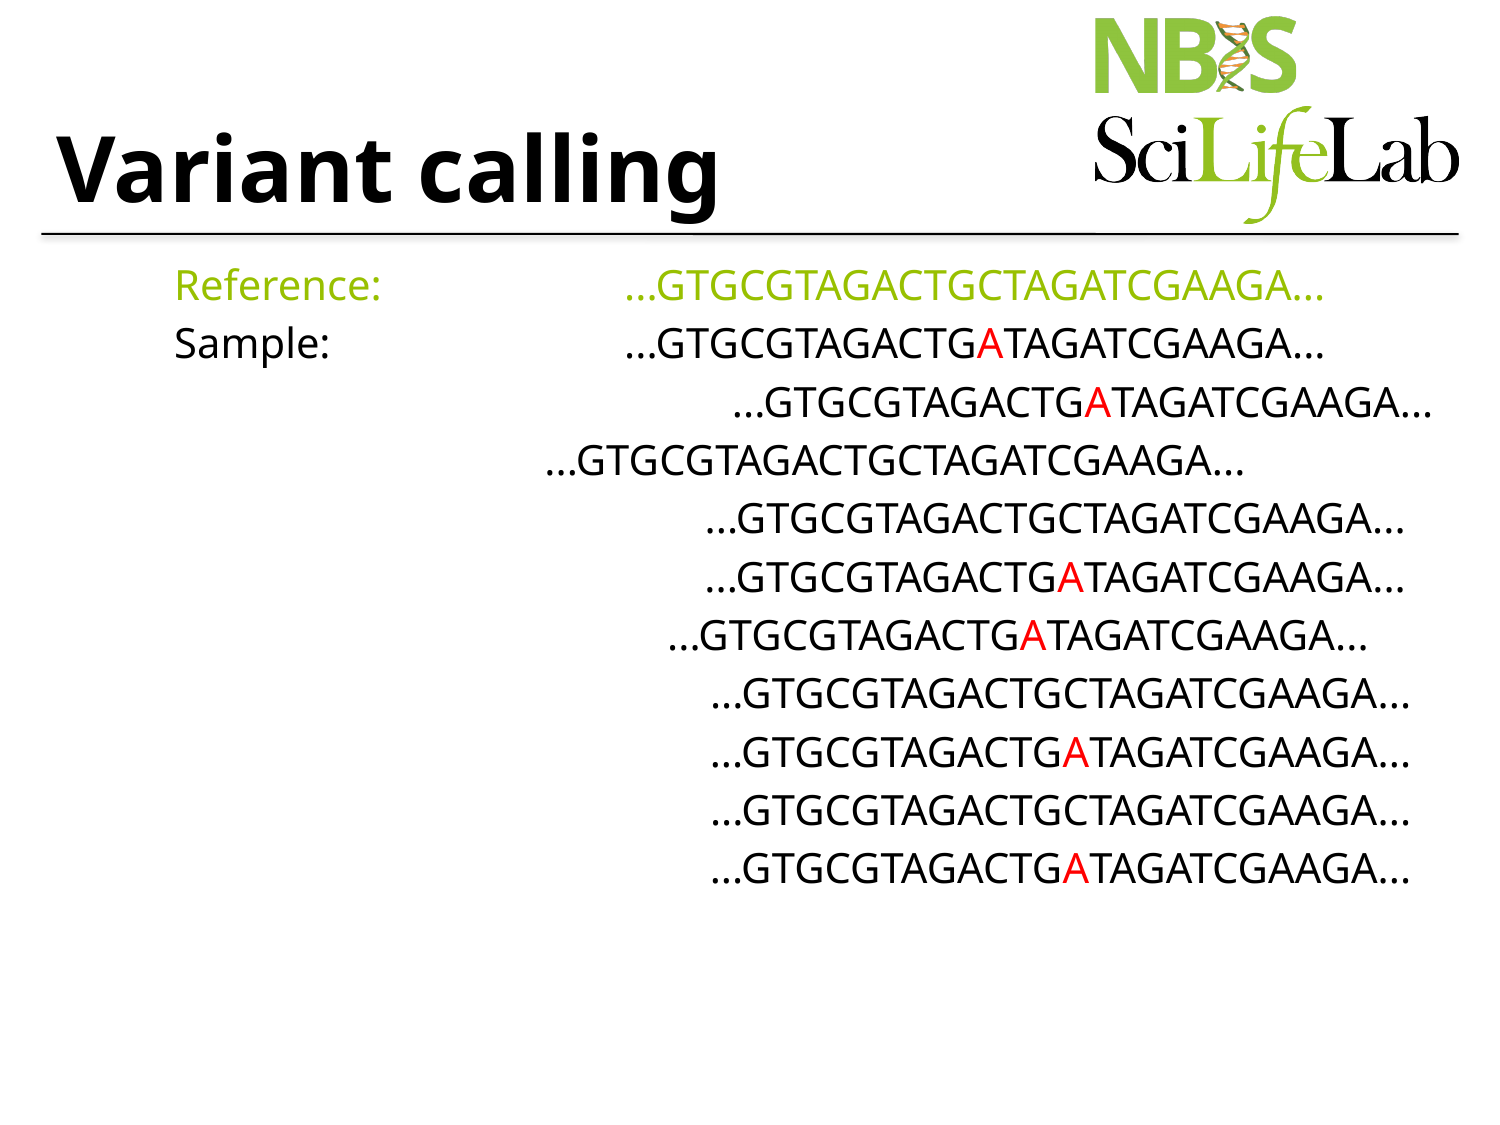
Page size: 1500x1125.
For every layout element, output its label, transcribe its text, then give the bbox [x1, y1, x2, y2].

list Reference: ...GTGCGTAGACTGCTAGATCGAAGA... Sample: ...GTGCGTAGACTGATAGATCGAAGA... ...GTGCGTAGACTGATAGATCGAAGA... ...GTGCGTAGACTGCTAGATCGAAGA... ...GTGCGTAGACTGCTAGATCGAAGA... ...GTGCGTAGACTGATAGATCGAAGA... ...GTGCGTAGACTGATAGATCGAAGA... ...GTGCGTAGACTGCTAGATCGAAGA... ...GTGCGTAGACTGATAGATCGAAGA... ...GTGCGTAGACTGCTAGATCGAAGA... ...GTGCGTAGACTGATAGATCGAAGA... [41, 258, 1459, 1018]
title Variant calling [41, 103, 1066, 226]
picture [1095, 106, 1459, 224]
